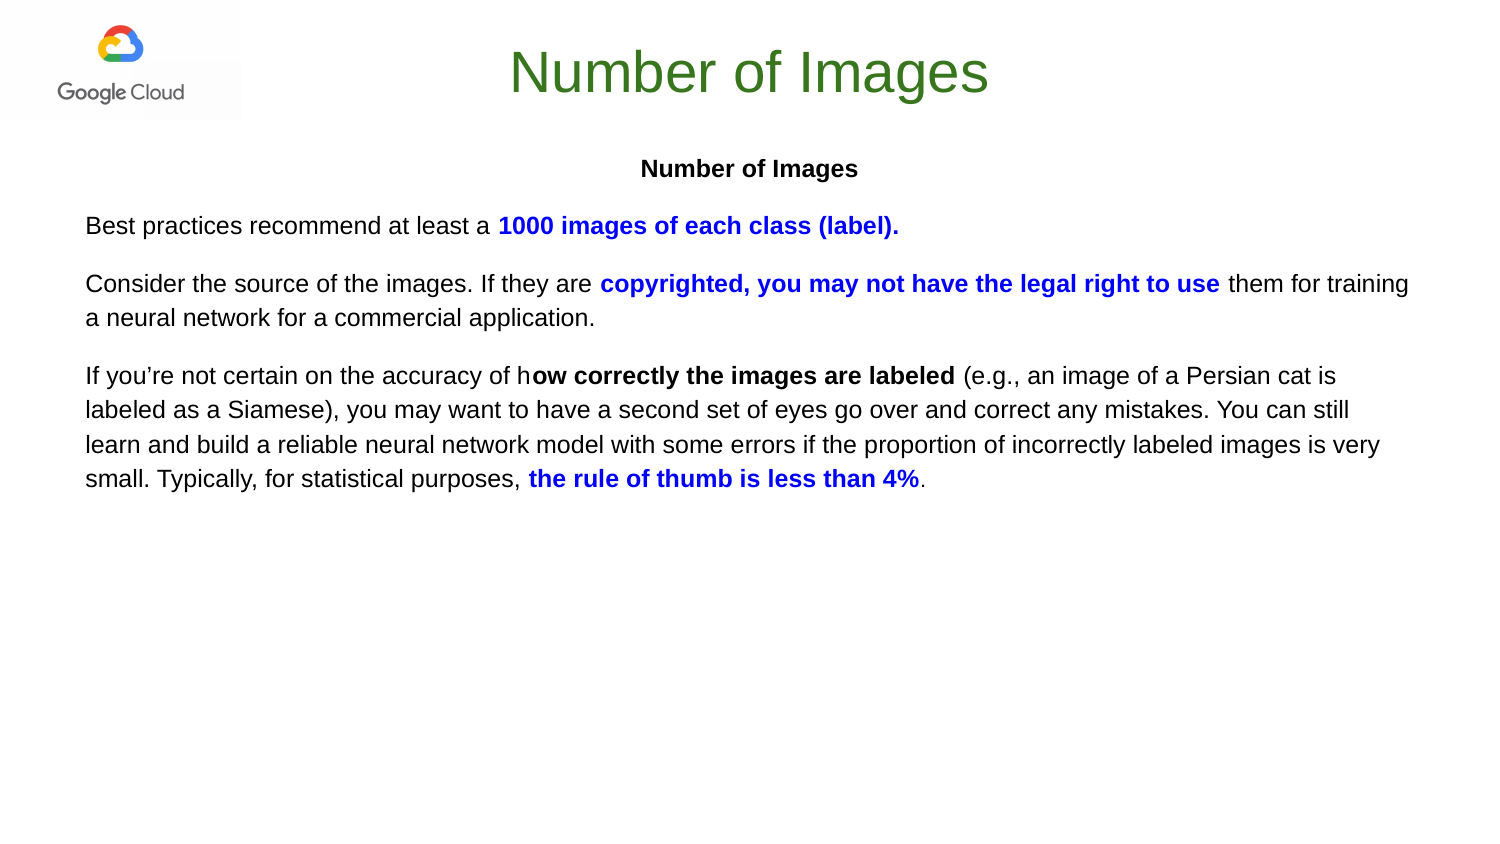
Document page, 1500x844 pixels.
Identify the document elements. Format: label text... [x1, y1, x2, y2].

text_box Number of Images Best practices recommend at least a 1000 images of each class (label). Consider the source of the images. If they are copyrighted, you may not have the legal right to use them for training a neural network for a commercial application. If you’re not certain on the accuracy of how correctly the images are labeled (e.g., an image of a Persian cat is labeled as a Siamese), you may want to have a second set of eyes go over and correct any mistakes. You can still learn and build a reliable neural network model with some errors if the proportion of incorrectly labeled images is very small. Typically, for statistical purposes, the rule of thumb is less than 4%. [70, 133, 1430, 790]
picture [0, 0, 241, 121]
subtitle Number of Images [51, 19, 1449, 150]
